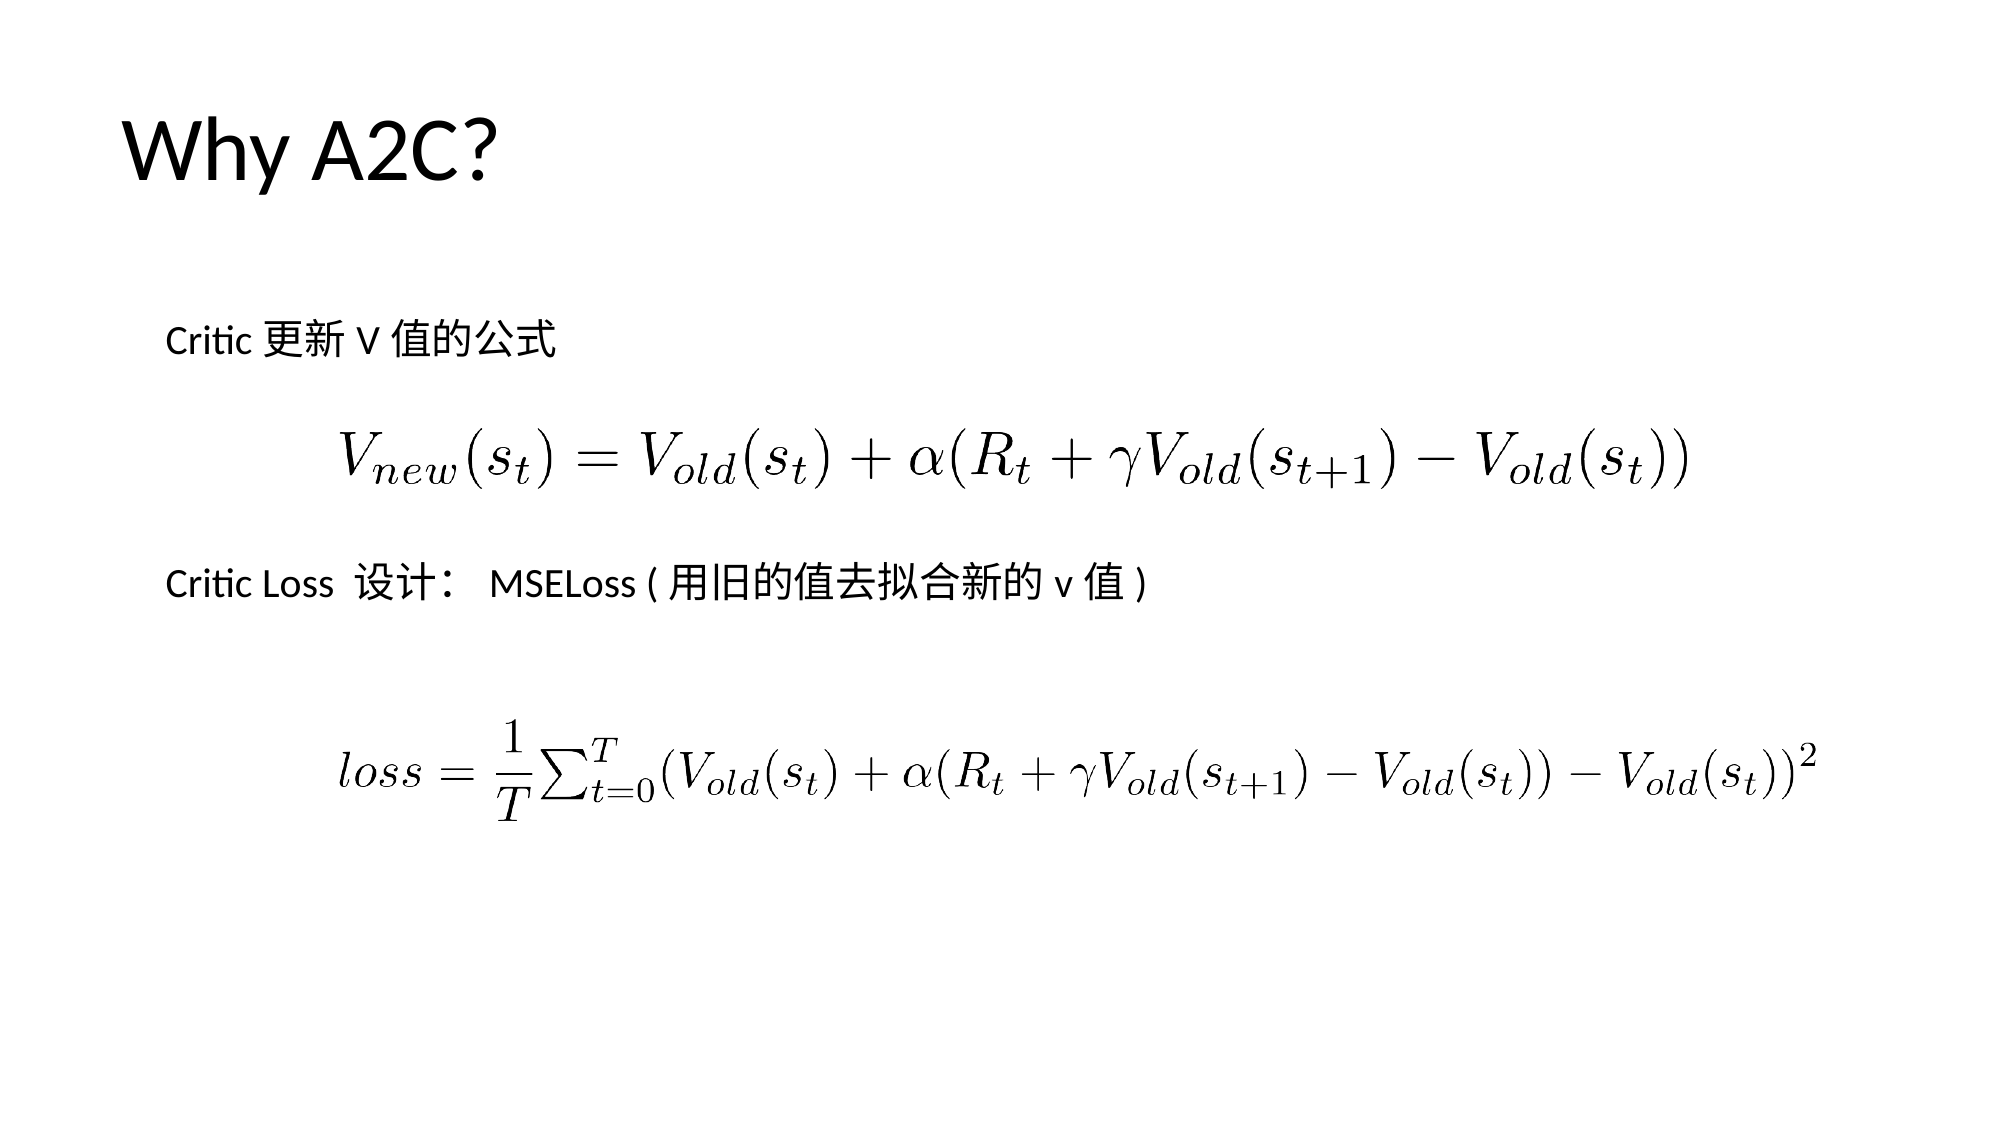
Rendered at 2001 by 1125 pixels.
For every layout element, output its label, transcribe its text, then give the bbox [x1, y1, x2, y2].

picture [338, 719, 1817, 821]
picture [339, 428, 1687, 490]
list Critic更新V值的公式 Critic Loss 设计：MSELoss (用旧的值去拟合新的v值) [150, 295, 1876, 1026]
title Why A2C? [106, 42, 1832, 260]
